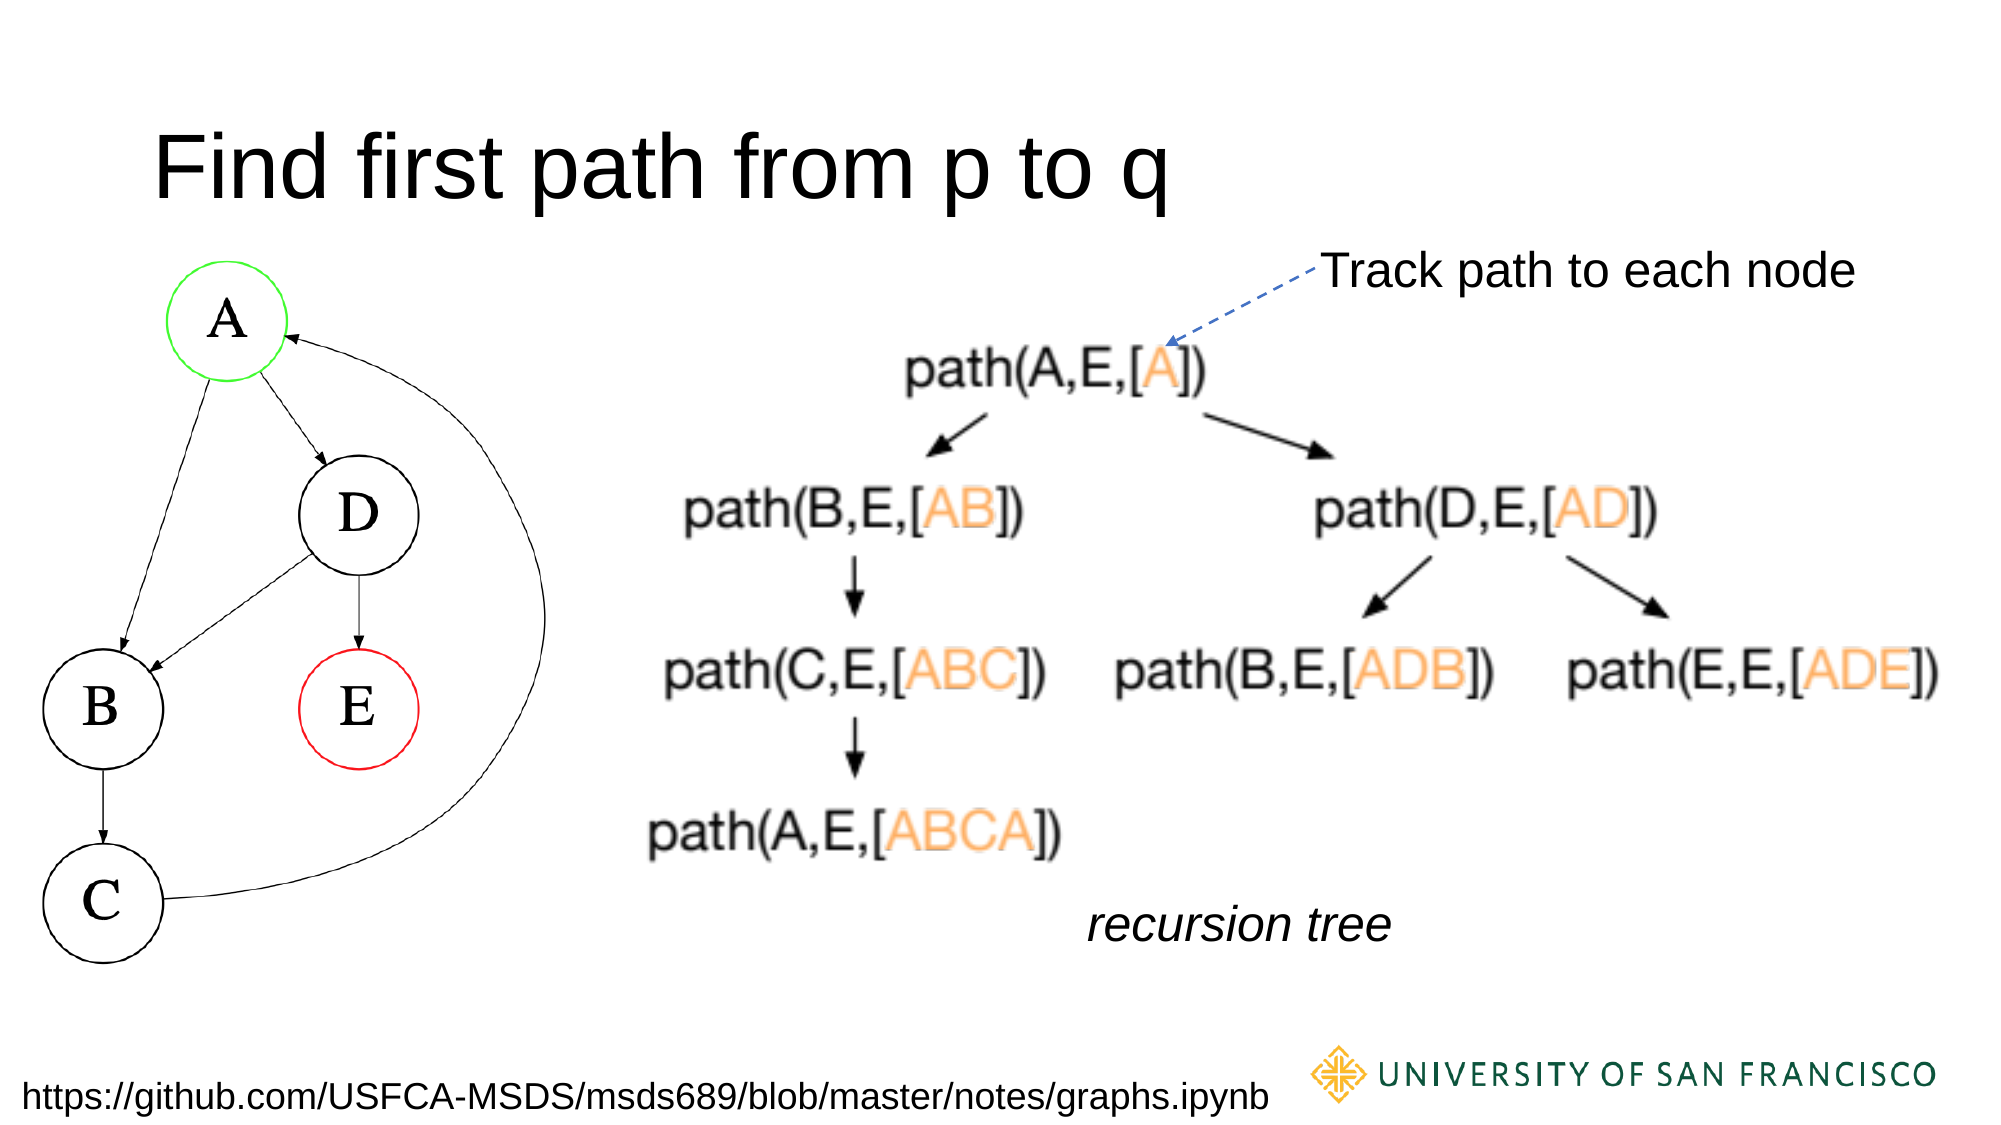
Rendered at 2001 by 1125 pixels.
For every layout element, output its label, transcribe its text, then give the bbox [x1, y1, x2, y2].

text_box recursion tree [1072, 884, 1408, 960]
text_box https://github.com/USFCA-MSDS/msds689/blob/master/notes/graphs.ipynb [6, 1064, 1286, 1125]
title Find first path from p to q [137, 59, 1863, 278]
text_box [1165, 267, 1315, 347]
picture [29, 248, 560, 975]
picture [630, 317, 1954, 877]
text_box Track path to each node [1305, 230, 1873, 305]
